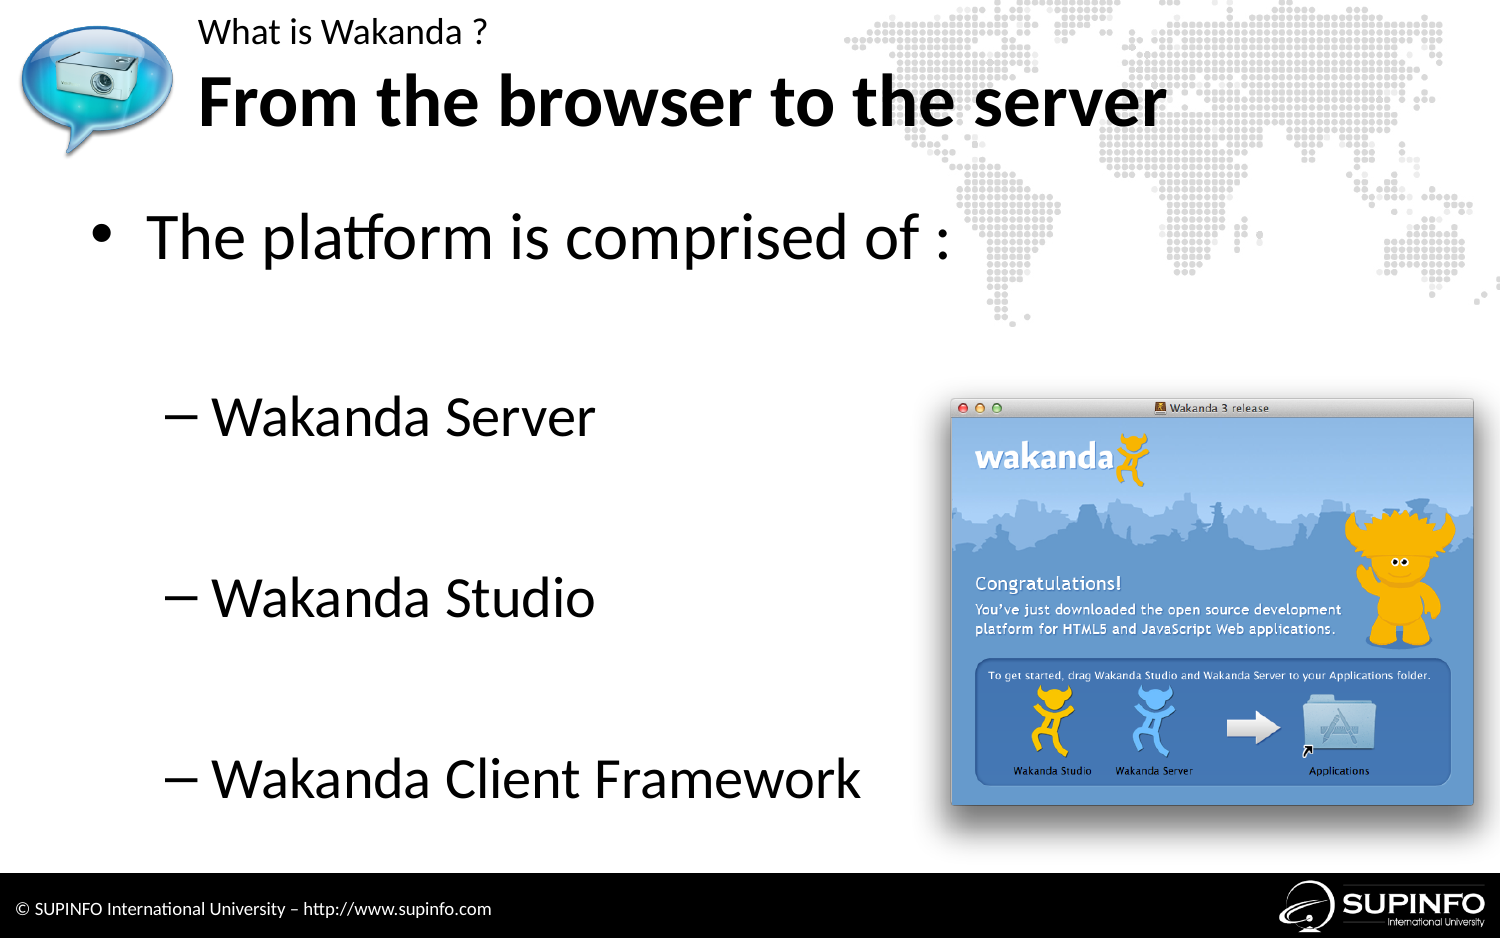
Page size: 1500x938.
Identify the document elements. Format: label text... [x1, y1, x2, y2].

list The platform is comprised of : Wakanda Server Wakanda Studio Wakanda Client Framework [74, 184, 1460, 880]
text_box What is Wakanda ? [183, 0, 1459, 56]
picture [17, 19, 179, 162]
text_box From the browser to the server [183, 56, 1459, 138]
picture [903, 368, 1500, 938]
picture [844, 0, 1500, 327]
